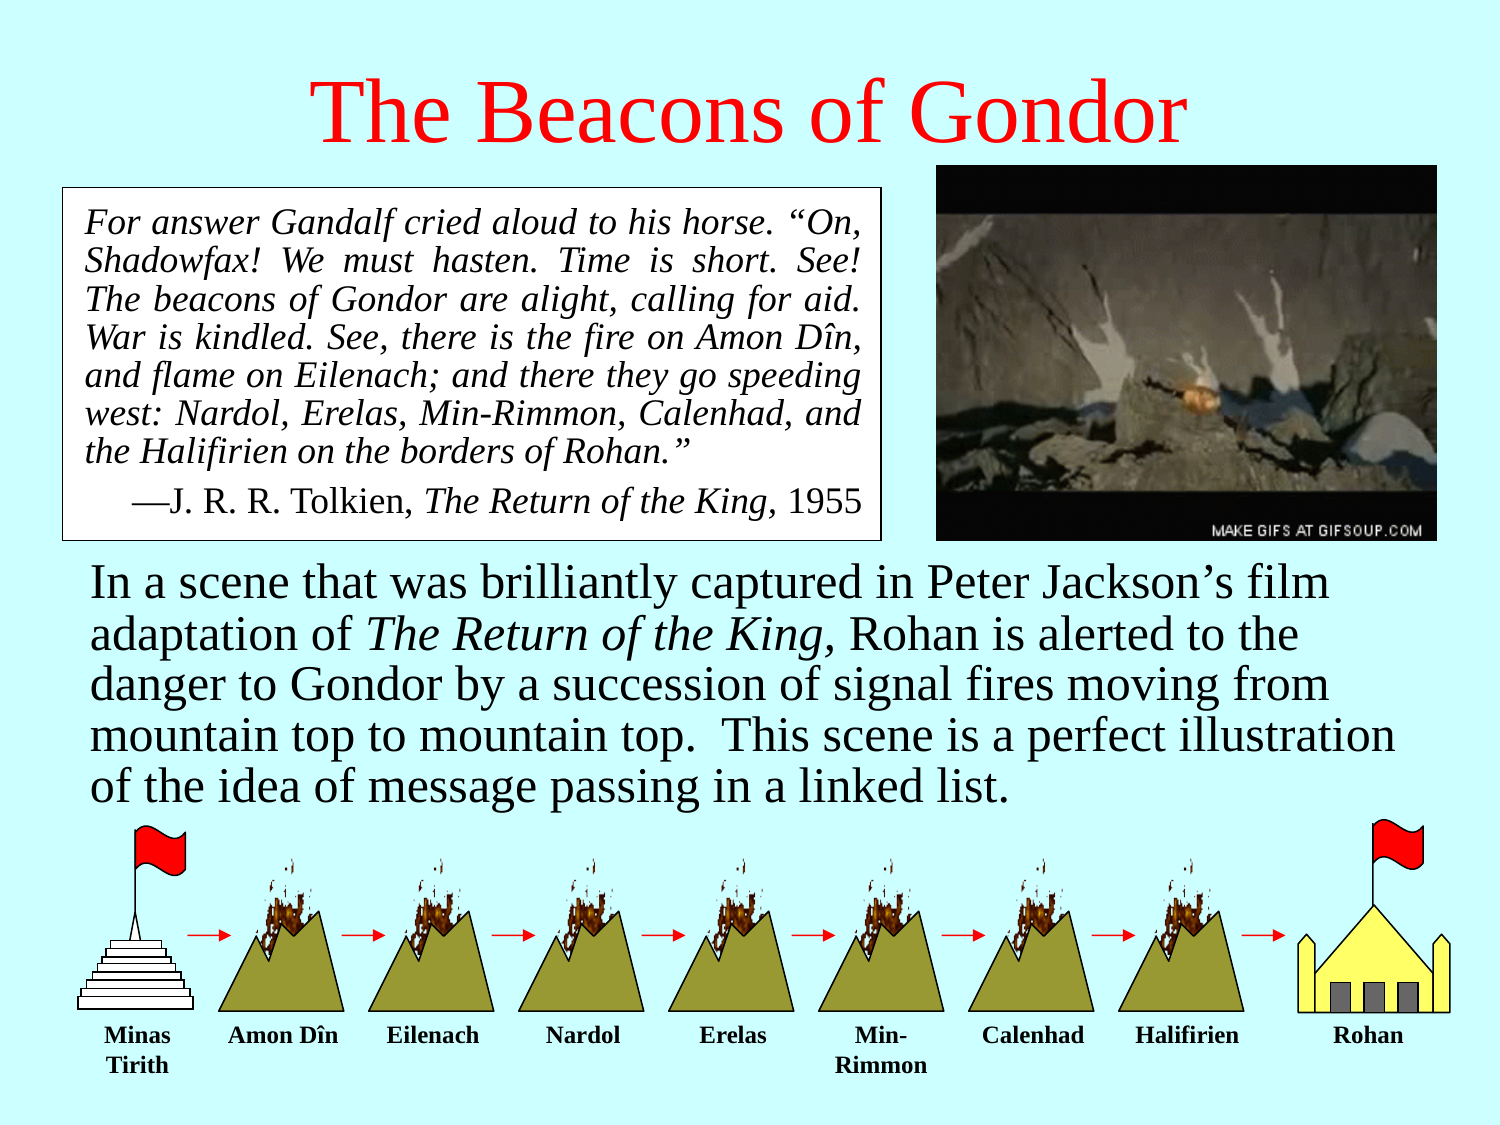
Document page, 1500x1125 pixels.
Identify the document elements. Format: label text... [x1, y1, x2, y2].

text_box [1091, 929, 1136, 942]
picture [392, 848, 481, 955]
text_box [101, 956, 135, 963]
title The Beacons of Gondor [0, 12, 1500, 201]
text_box [491, 929, 536, 942]
text_box Eilenach [352, 1011, 502, 1056]
text_box Min-Rimmon [793, 1011, 969, 1086]
text_box [191, 929, 232, 942]
text_box [341, 929, 386, 942]
text_box [968, 962, 1094, 1011]
text_box [81, 988, 190, 996]
text_box [218, 961, 344, 1011]
text_box Calenhad [952, 1011, 1106, 1056]
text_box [1297, 904, 1451, 1013]
text_box [97, 963, 176, 971]
text_box Halifirien [1106, 1011, 1269, 1056]
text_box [1372, 819, 1424, 903]
text_box Minas Tirith [56, 1011, 219, 1086]
text_box Rohan [1287, 1011, 1450, 1056]
text_box [668, 962, 794, 1011]
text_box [134, 825, 186, 956]
text_box [941, 929, 986, 942]
text_box [92, 971, 182, 980]
text_box [77, 996, 193, 1009]
picture [694, 848, 783, 955]
text_box [110, 940, 129, 948]
picture [936, 165, 1437, 541]
text_box [818, 961, 944, 1011]
text_box [106, 948, 129, 956]
text_box [1118, 961, 1244, 1012]
text_box Amon Dîn [202, 1011, 352, 1056]
text_box [518, 962, 644, 1011]
text_box [641, 929, 686, 942]
picture [243, 848, 332, 955]
text_box [1241, 929, 1286, 942]
text_box Erelas [652, 1011, 793, 1056]
text_box Nardol [502, 1011, 652, 1056]
picture [1142, 848, 1231, 955]
picture [544, 848, 633, 955]
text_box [62, 187, 882, 548]
text_box In a scene that was brilliantly captured in Peter Jackson’s film adaptation of The Return of the King, Rohan is alerted to the danger to Gondor by a succession of signal fires moving from mountain top to mountain top. This scene is a perfect illustration of the idea of message passing in a linked list. [74, 550, 1425, 821]
picture [842, 848, 931, 955]
text_box [368, 961, 494, 1011]
text_box [86, 980, 185, 988]
picture [994, 848, 1083, 955]
text_box [791, 929, 836, 942]
